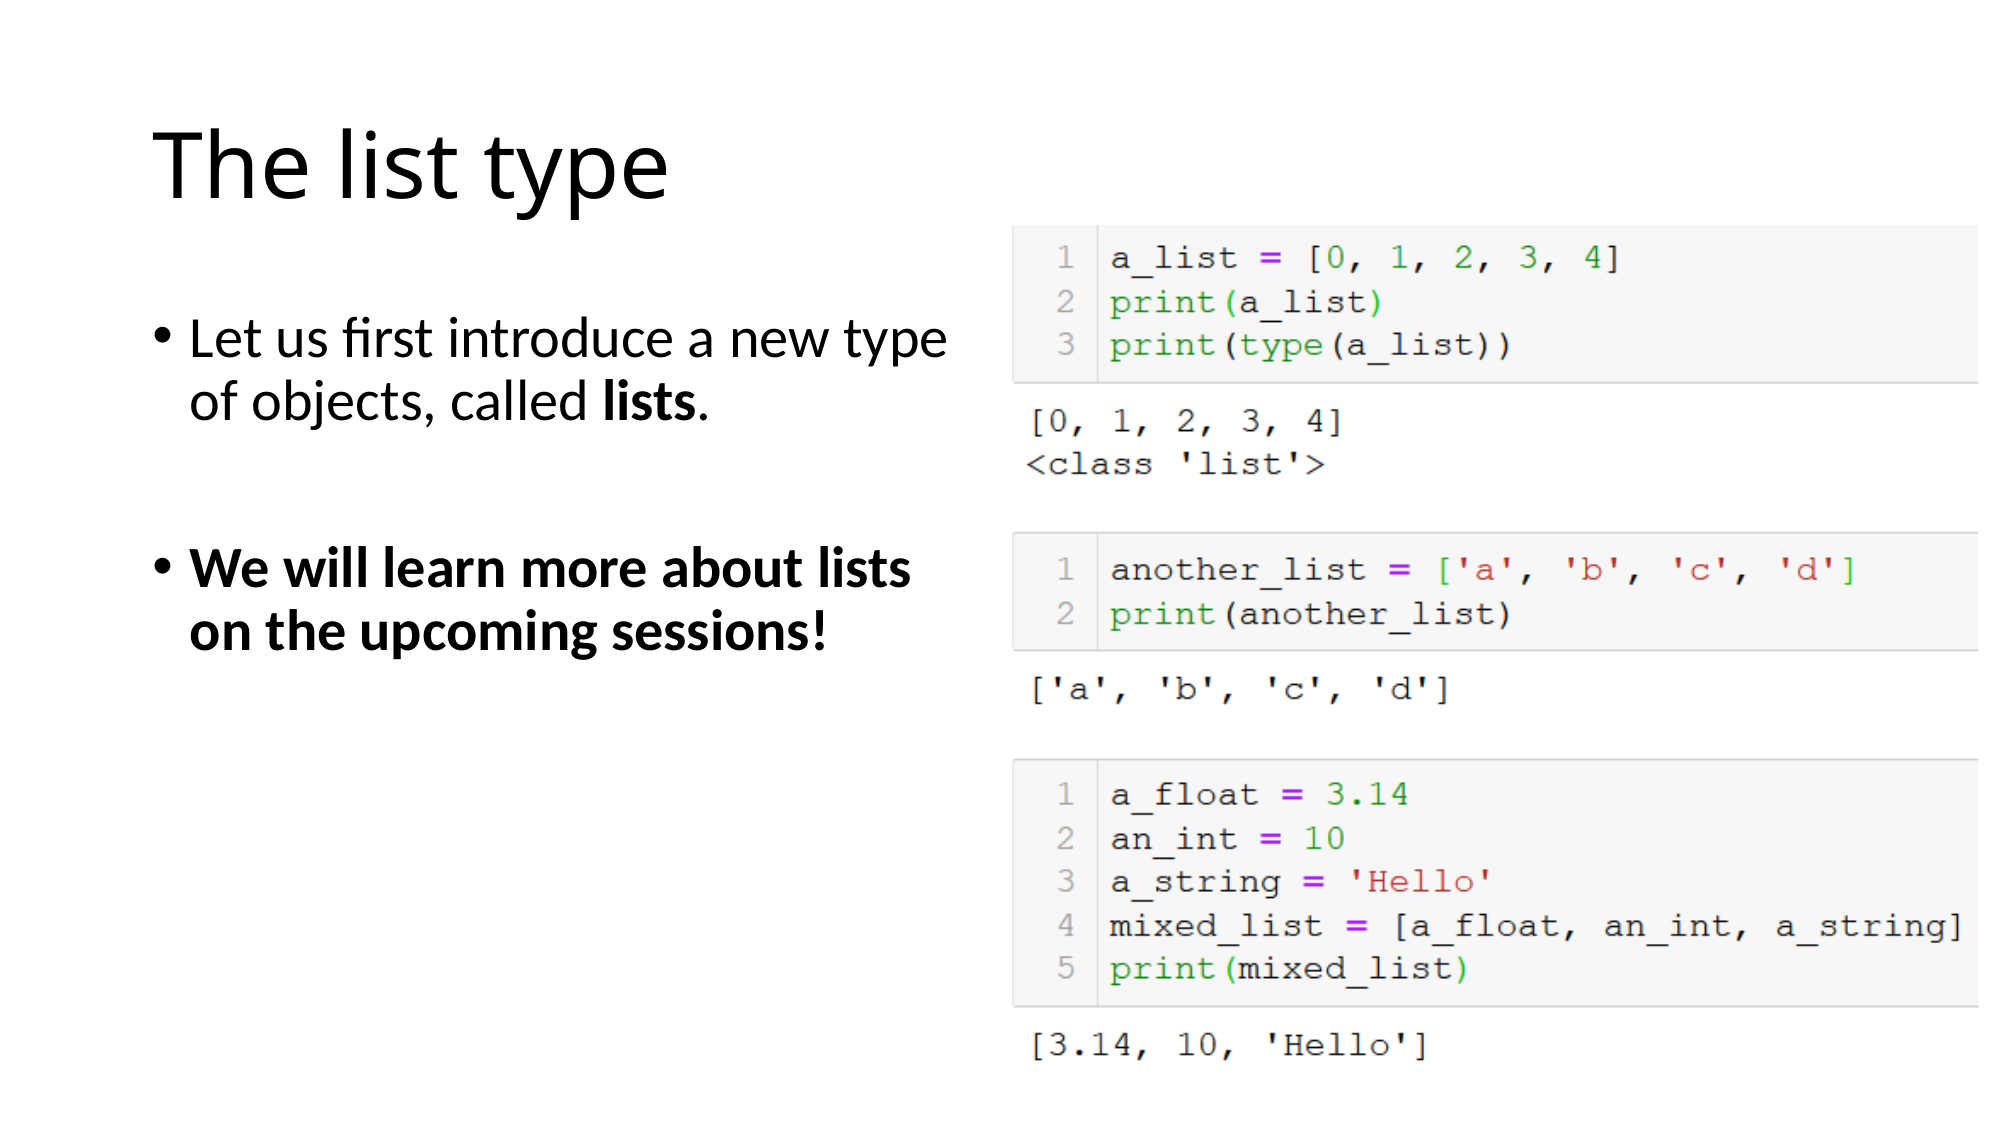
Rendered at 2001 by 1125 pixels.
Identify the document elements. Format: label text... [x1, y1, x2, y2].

title The list type [137, 59, 1863, 278]
picture [1012, 225, 1979, 1084]
list Let us first introduce a new type of objects, called lists. We will learn more about lists on the upcoming sessions! [137, 299, 988, 1111]
